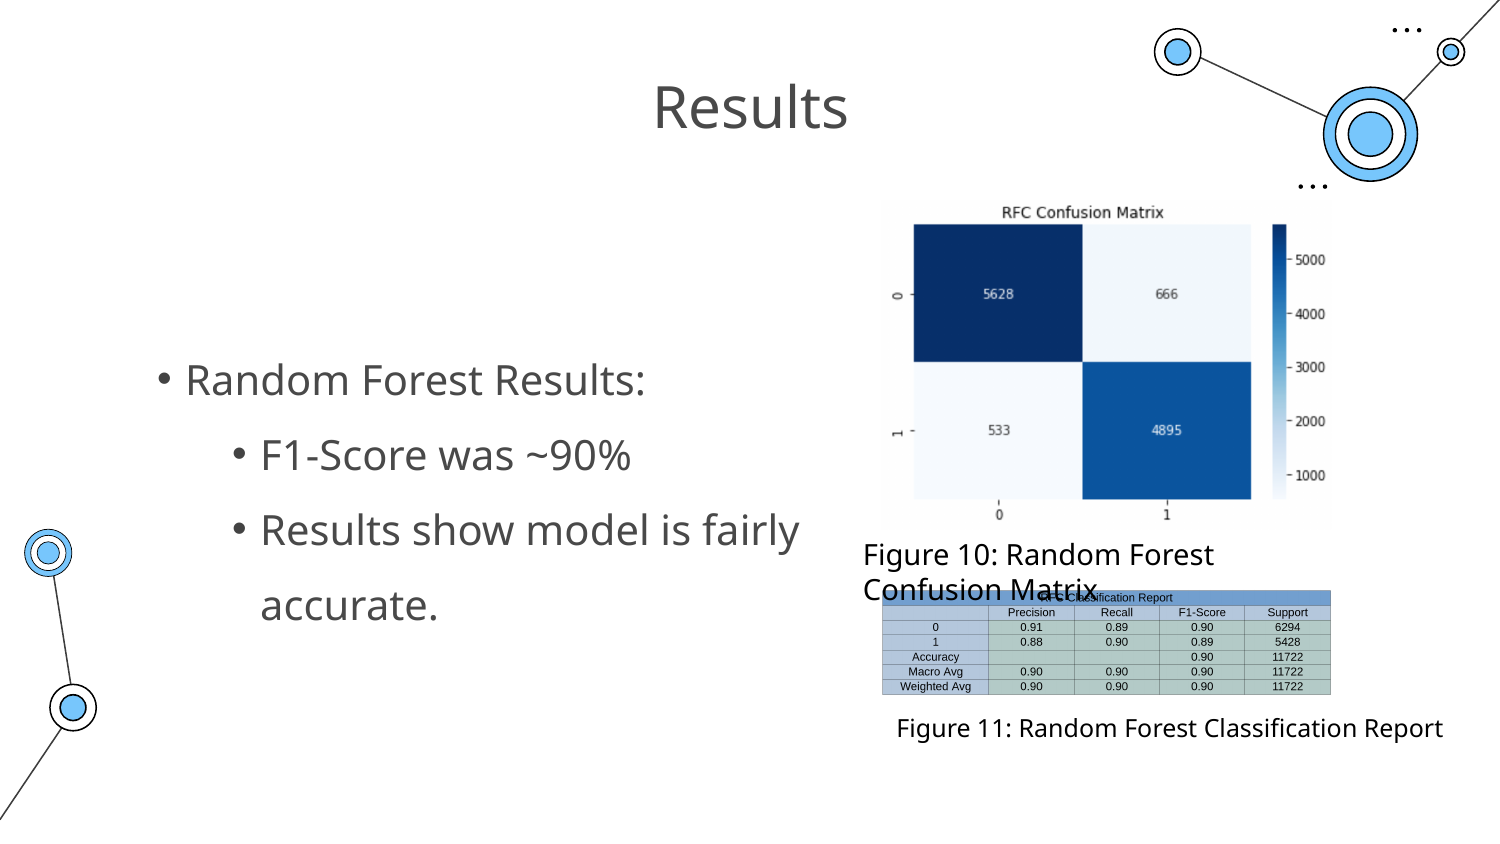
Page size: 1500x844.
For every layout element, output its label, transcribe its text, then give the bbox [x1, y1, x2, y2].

picture [881, 589, 1332, 696]
title Results [415, 55, 1086, 150]
text_box Figure 11: Random Forest Classification Report [881, 705, 1476, 751]
list Random Forest Results: F1-Score was ~90% Results show model is fairly accurate. [117, 188, 870, 768]
picture [881, 200, 1332, 530]
text_box Figure 10: Random Forest Confusion Matrix [848, 529, 1366, 614]
